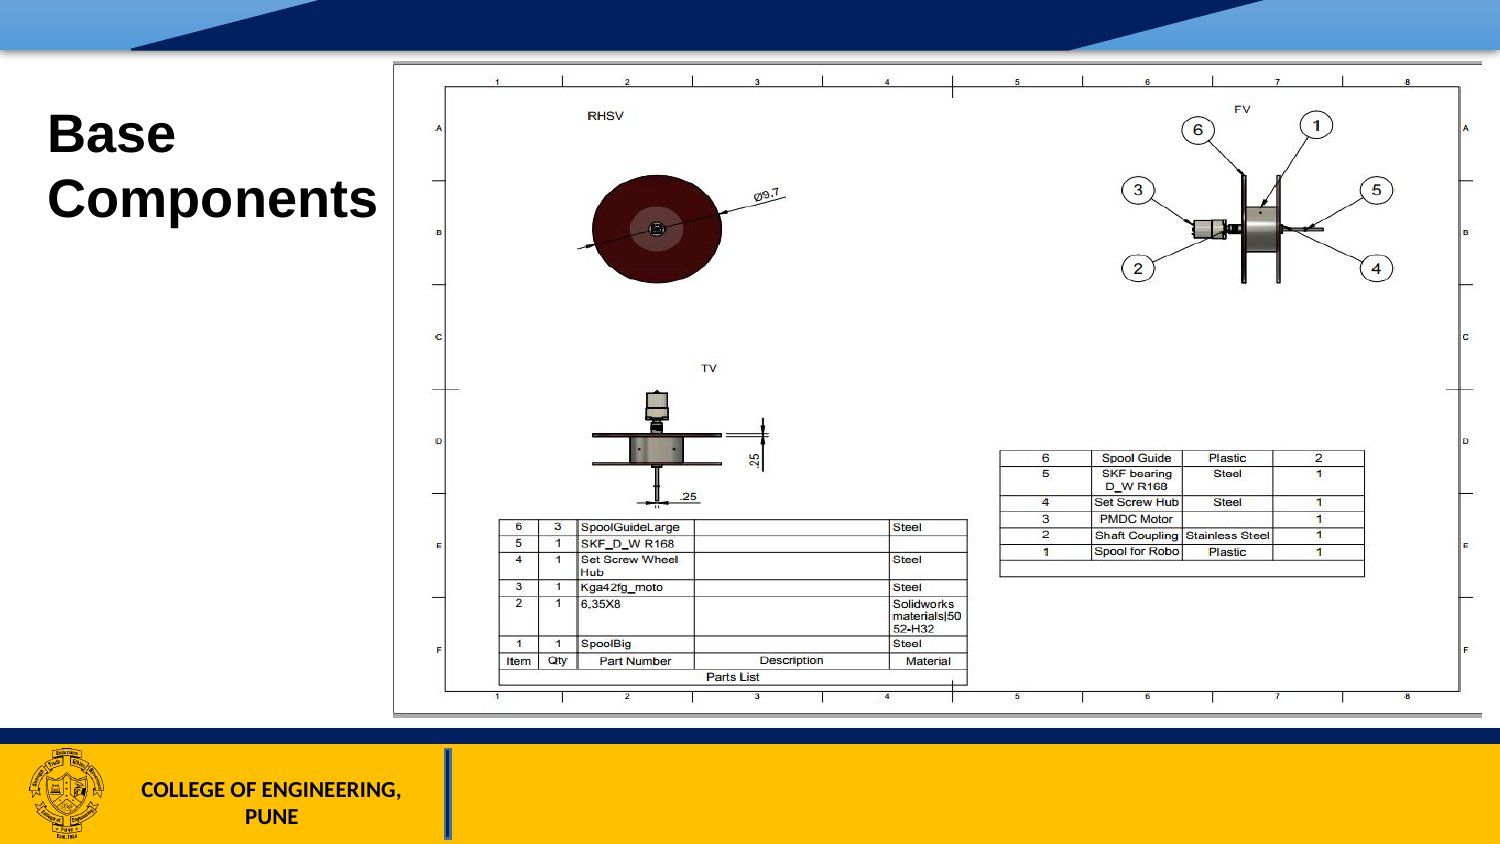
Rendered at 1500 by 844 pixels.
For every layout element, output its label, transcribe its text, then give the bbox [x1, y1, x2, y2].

text_box Base Components [32, 83, 388, 244]
picture [393, 61, 1483, 719]
picture [29, 748, 104, 839]
